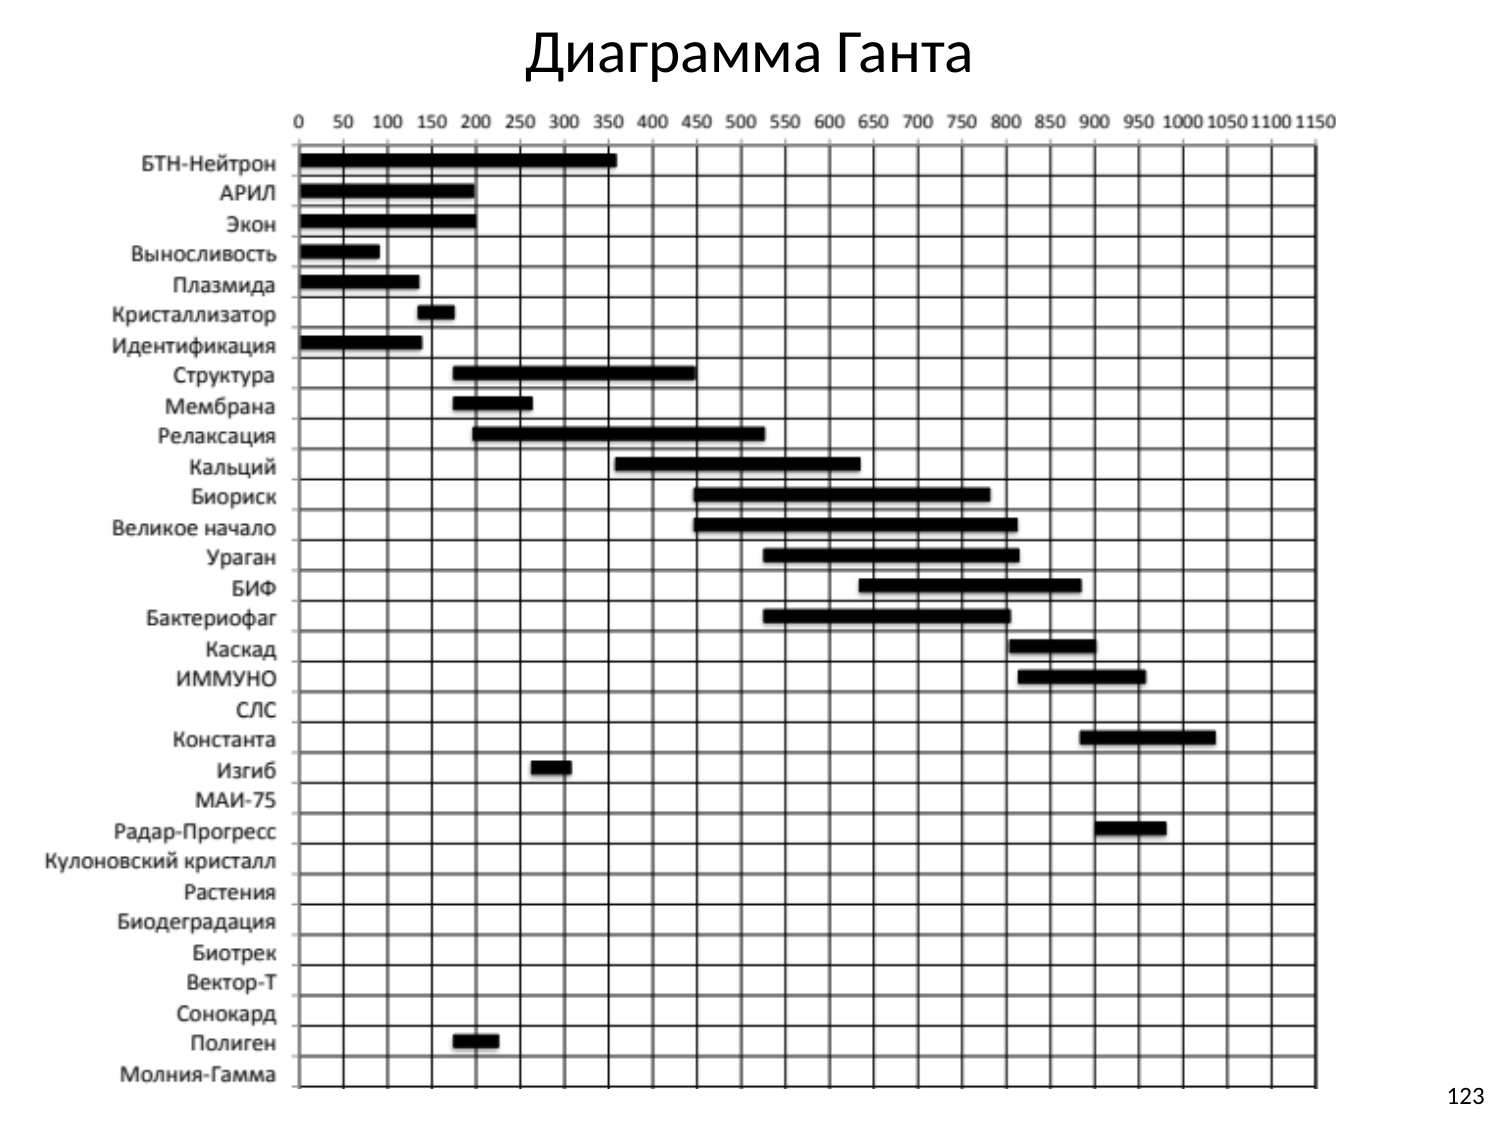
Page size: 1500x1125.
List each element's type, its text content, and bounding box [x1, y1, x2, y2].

slide_number 123 [1149, 1065, 1500, 1125]
picture [41, 100, 1337, 1089]
title Диаграмма Ганта [75, 3, 1425, 93]
